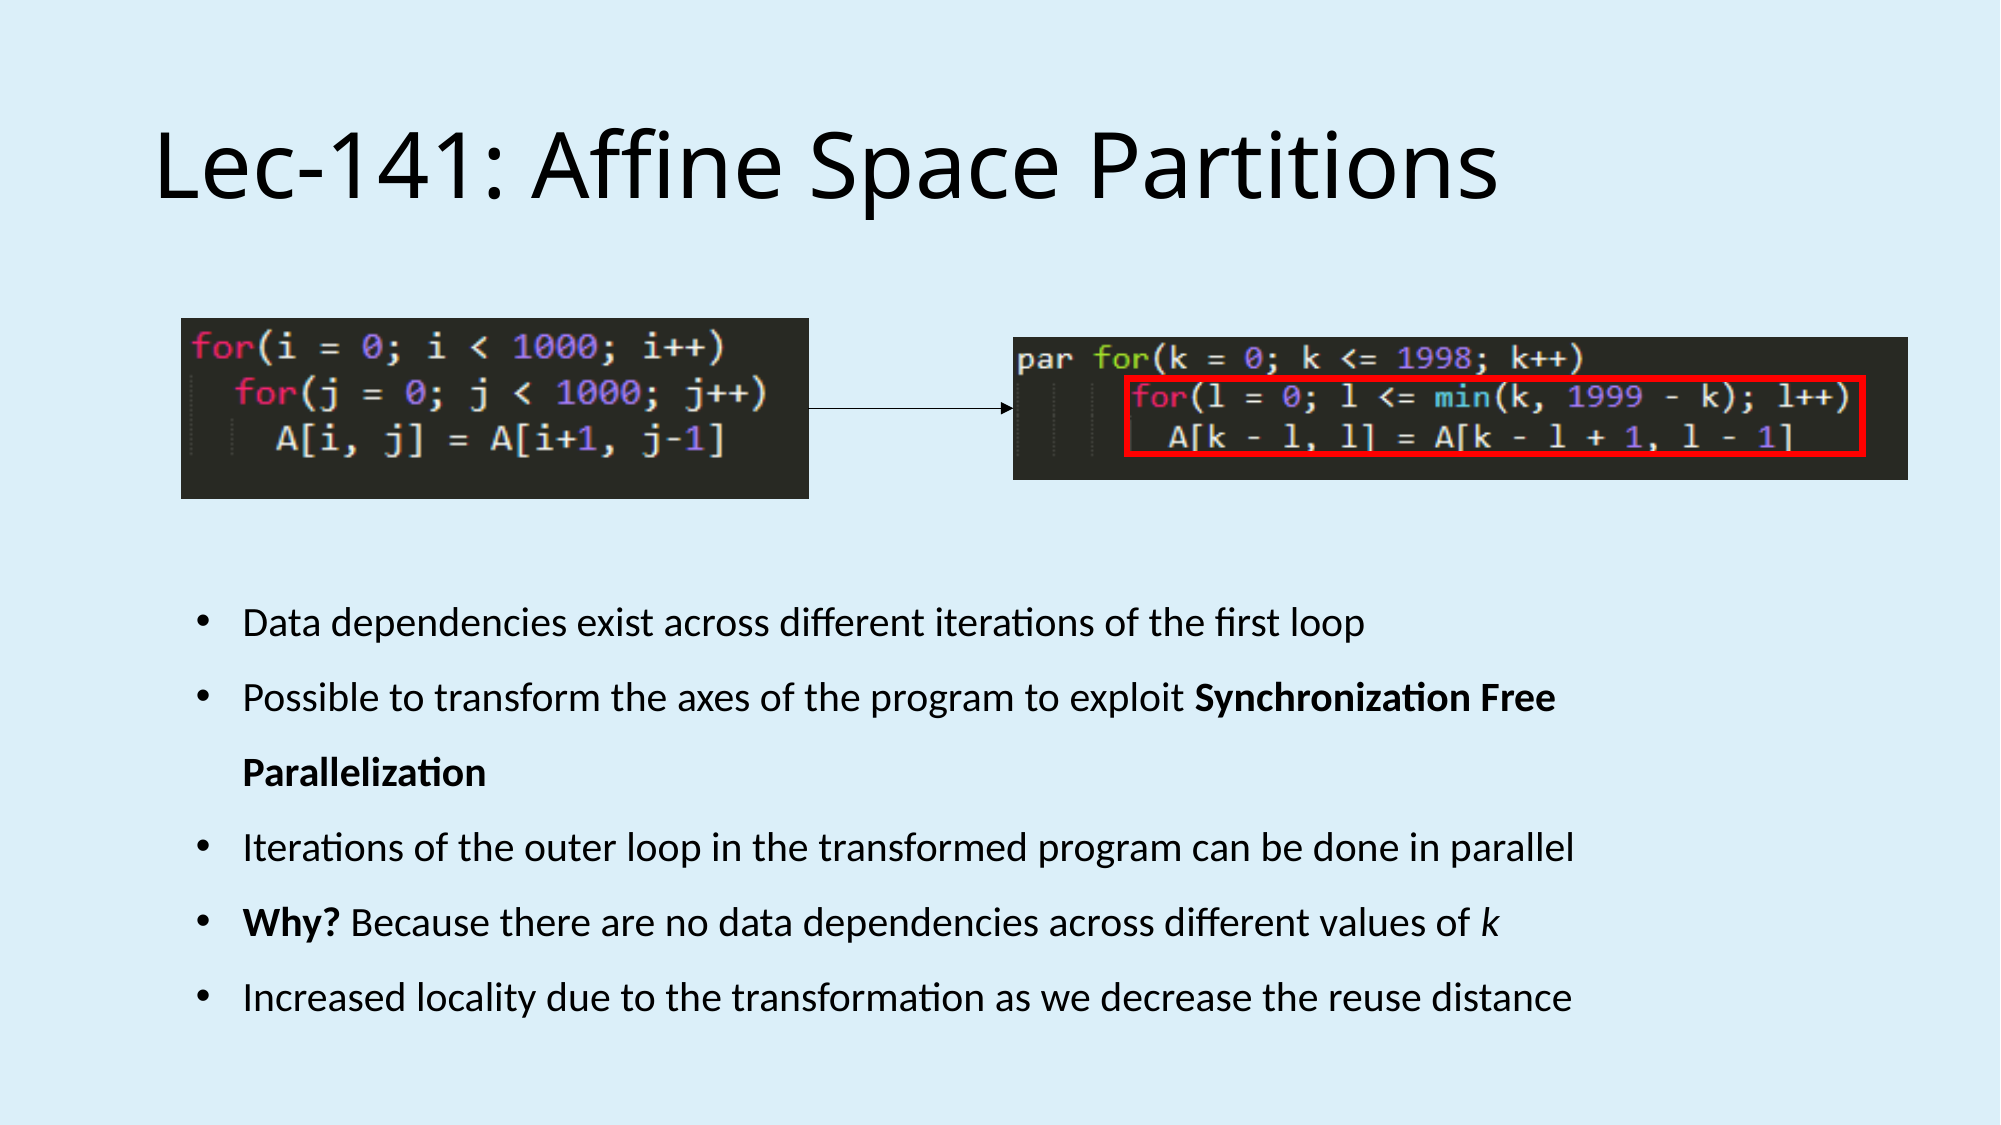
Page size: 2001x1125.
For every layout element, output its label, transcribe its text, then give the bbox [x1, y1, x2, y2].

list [181, 318, 809, 499]
text_box Data dependencies exist across different iterations of the first loop Possible to transform the axes of the program to exploit Synchronization Free Parallelization Iterations of the outer loop in the transformed program can be done in parallel Why? Because there are no data dependencies across different values of k Increased locality due to the transformation as we decrease the reuse distance [181, 562, 1816, 1028]
title Lec-141: Affine Space Partitions [137, 59, 1863, 278]
picture [1013, 337, 1908, 480]
